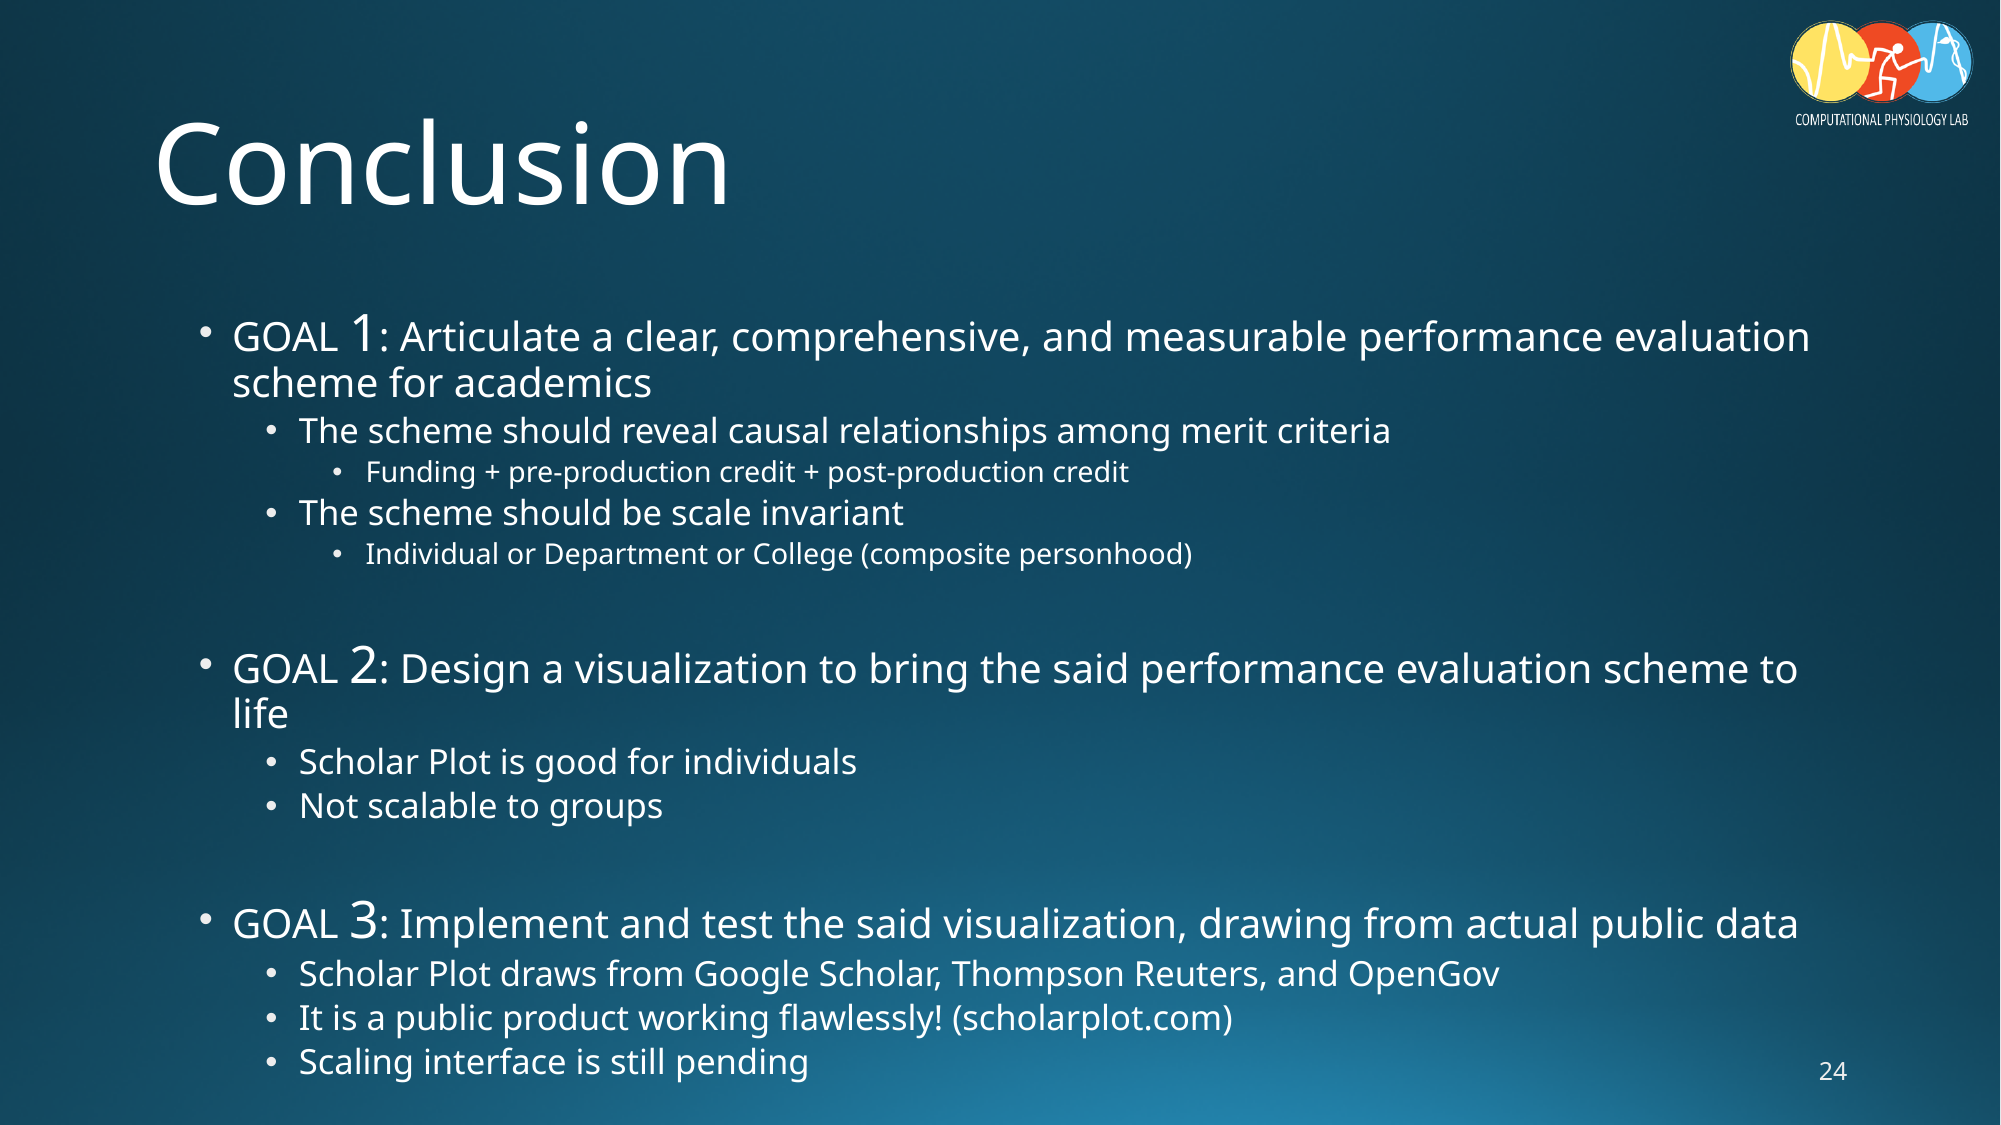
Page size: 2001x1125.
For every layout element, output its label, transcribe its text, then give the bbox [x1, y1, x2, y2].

list GOAL 1: Articulate a clear, comprehensive, and measurable performance evaluation scheme for academics The scheme should reveal causal relationships among merit criteria Funding + pre-production credit + post-production credit The scheme should be scale invariant Individual or Department or College (composite personhood) GOAL 2: Design a visualization to bring the said performance evaluation scheme to life Scholar Plot is good for individuals Not scalable to groups GOAL 3: Implement and test the said visualization, drawing from actual public data Scholar Plot draws from Google Scholar, Thompson Reuters, and OpenGov It is a public product working flawlessly! (scholarplot.com) Scaling interface is still pending [183, 299, 1863, 1097]
slide_number 24 [1412, 1042, 1863, 1103]
title Conclusion [137, 59, 1863, 278]
picture [0, 0, 2001, 1125]
